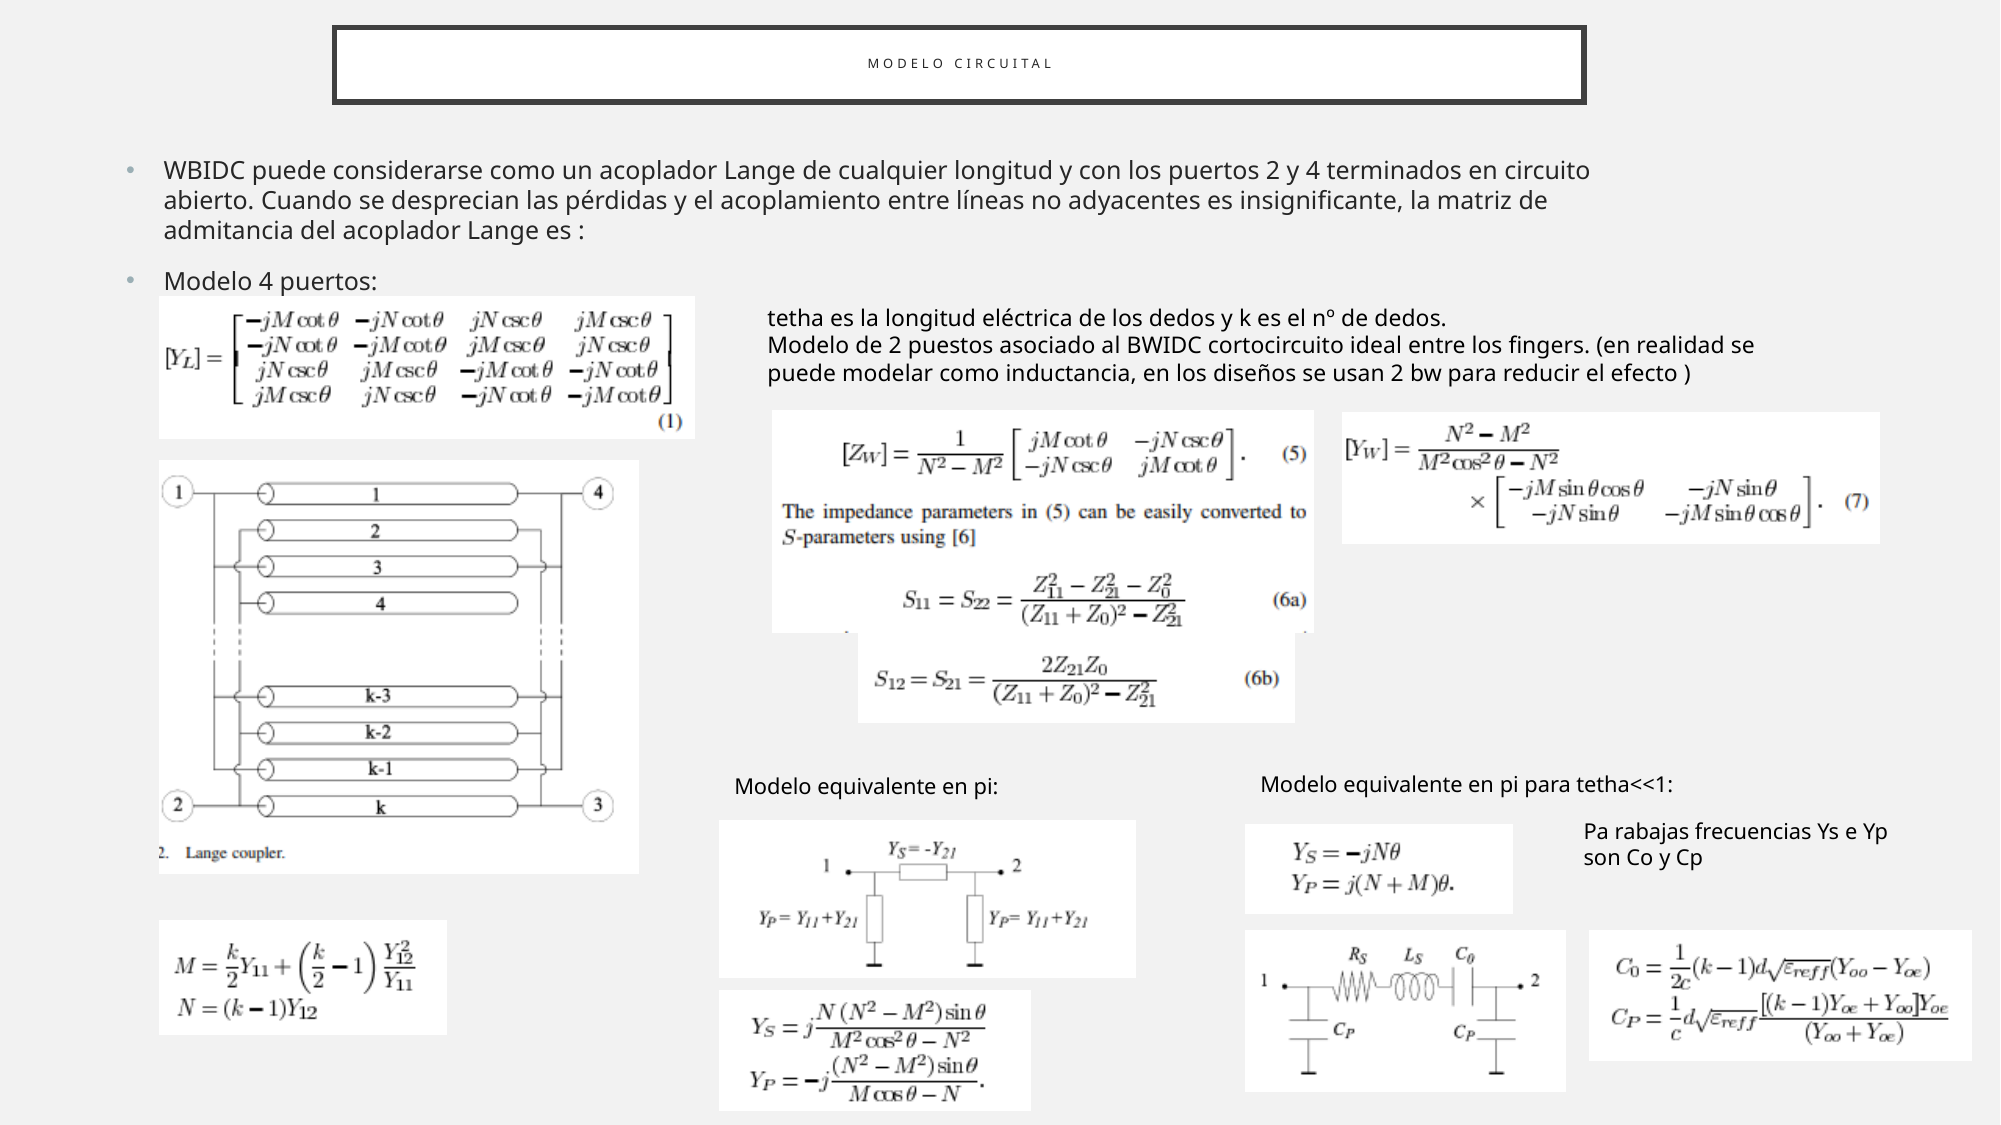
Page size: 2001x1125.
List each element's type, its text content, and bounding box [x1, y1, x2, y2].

text_box Modelo equivalente en pi: [719, 765, 1882, 806]
picture [719, 820, 1136, 978]
picture [158, 920, 447, 1035]
picture [159, 460, 639, 874]
text_box tetha es la longitud eléctrica de los dedos y k es el nº de dedos. Modelo de 2 puestos asociado al BWIDC cortocircuito ideal entre los fingers. (en realidad se puede modelar como inductancia, en los diseños se usan 2 bw para reducir el efecto ) [752, 296, 1841, 439]
picture [1342, 412, 1880, 544]
picture [159, 296, 695, 439]
picture [719, 990, 1031, 1111]
text_box Modelo equivalente en pi para tetha<<1: [1245, 763, 1868, 805]
picture [772, 410, 1314, 723]
list WBIDC puede considerarse como un acoplador Lange de cualquier longitud y con los puertos 2 y 4 terminados en circuito abierto. Cuando se desprecian las pérdidas y el acoplamiento entre líneas no adyacentes es insignificante, la matriz de admitancia del acoplador Lange es : Modelo 4 puertos: [111, 146, 1634, 368]
picture [1588, 930, 1972, 1061]
picture [1245, 930, 1566, 1092]
title Modelo circuital [332, 25, 1587, 105]
text_box Pa rabajas frecuencias Ys e Yp son Co y Cp [1568, 809, 1906, 878]
picture [1245, 824, 1513, 914]
